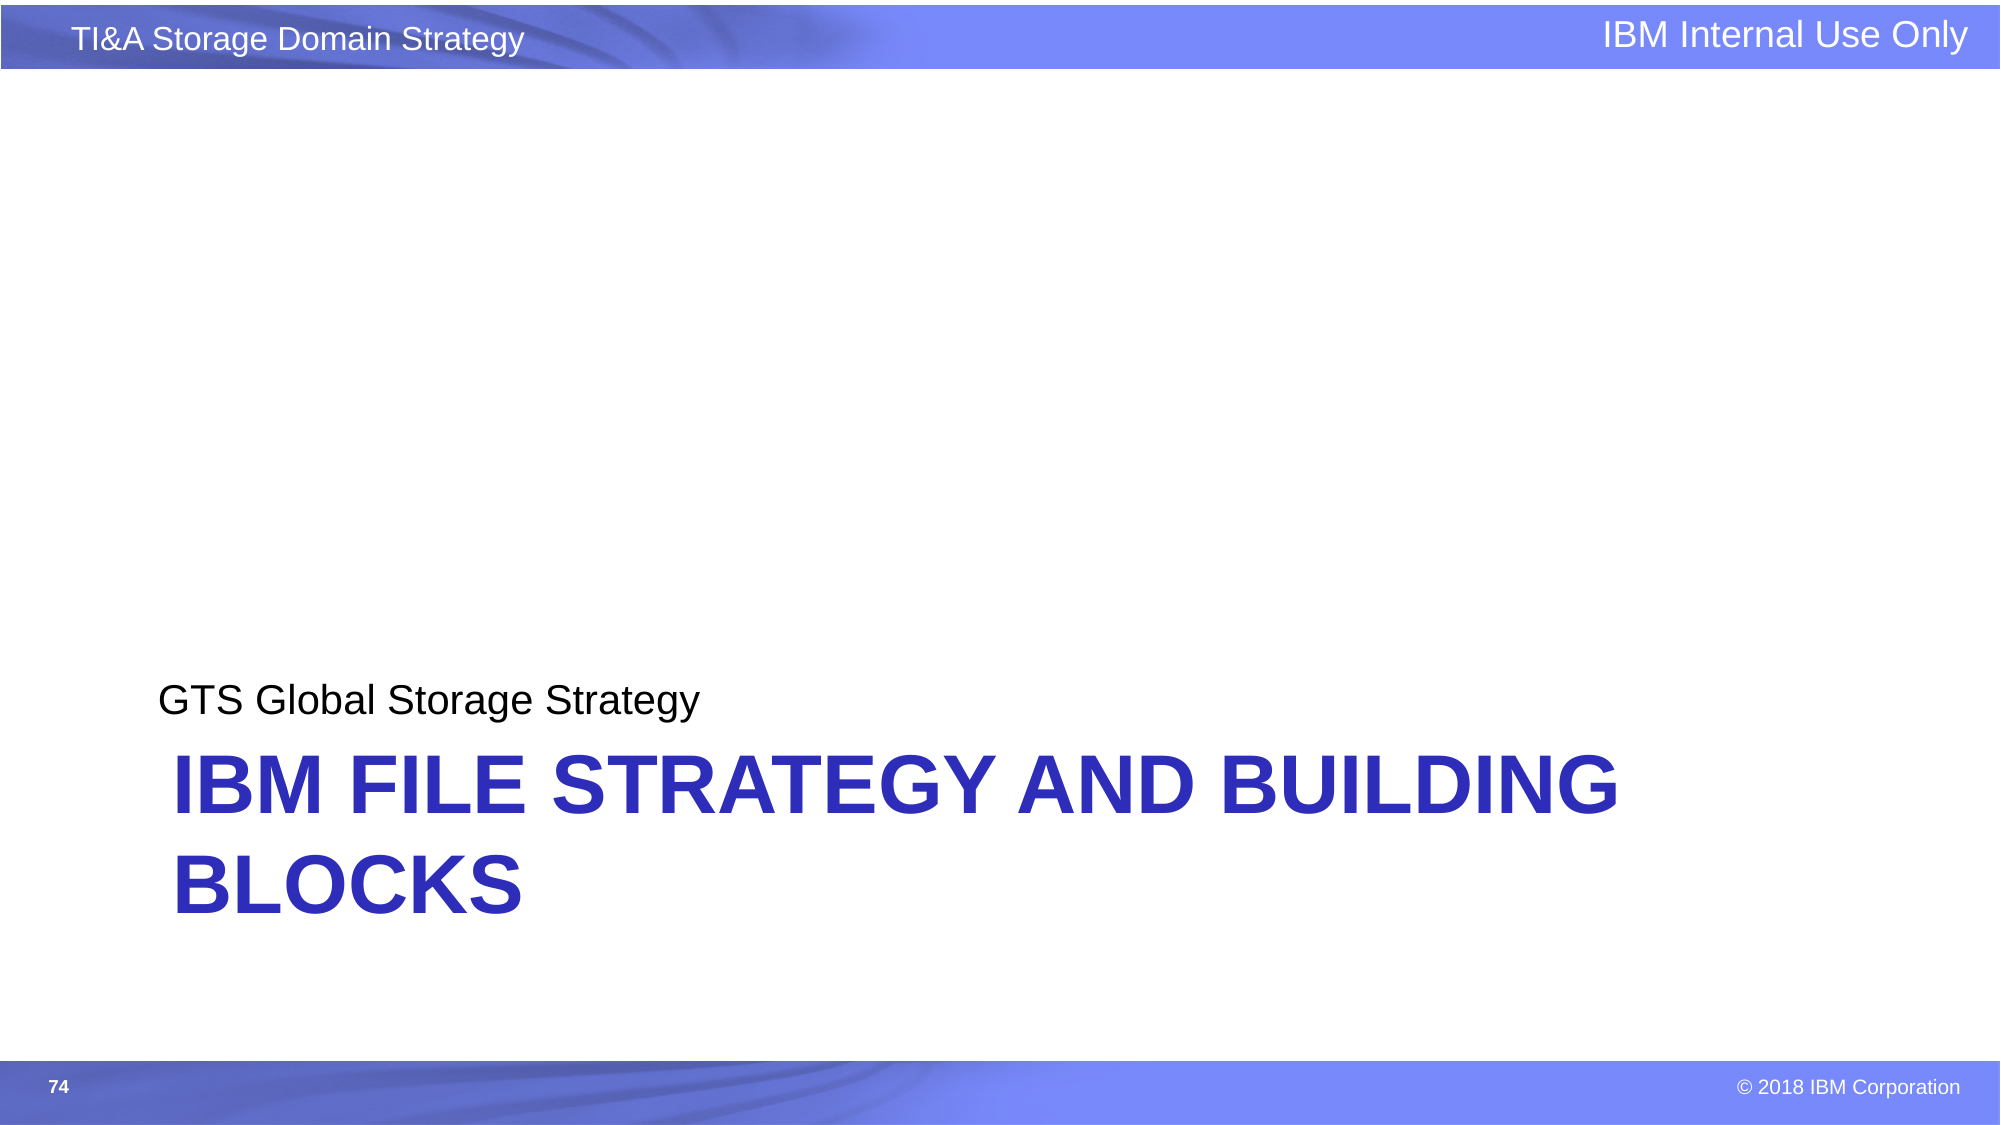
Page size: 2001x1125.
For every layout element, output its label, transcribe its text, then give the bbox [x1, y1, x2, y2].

list GTS Global Storage Strategy [157, 476, 1858, 723]
picture [1, 5, 2000, 69]
title IBM File Strategy and Building Blocks [157, 723, 1858, 947]
picture [0, 1061, 2000, 1125]
